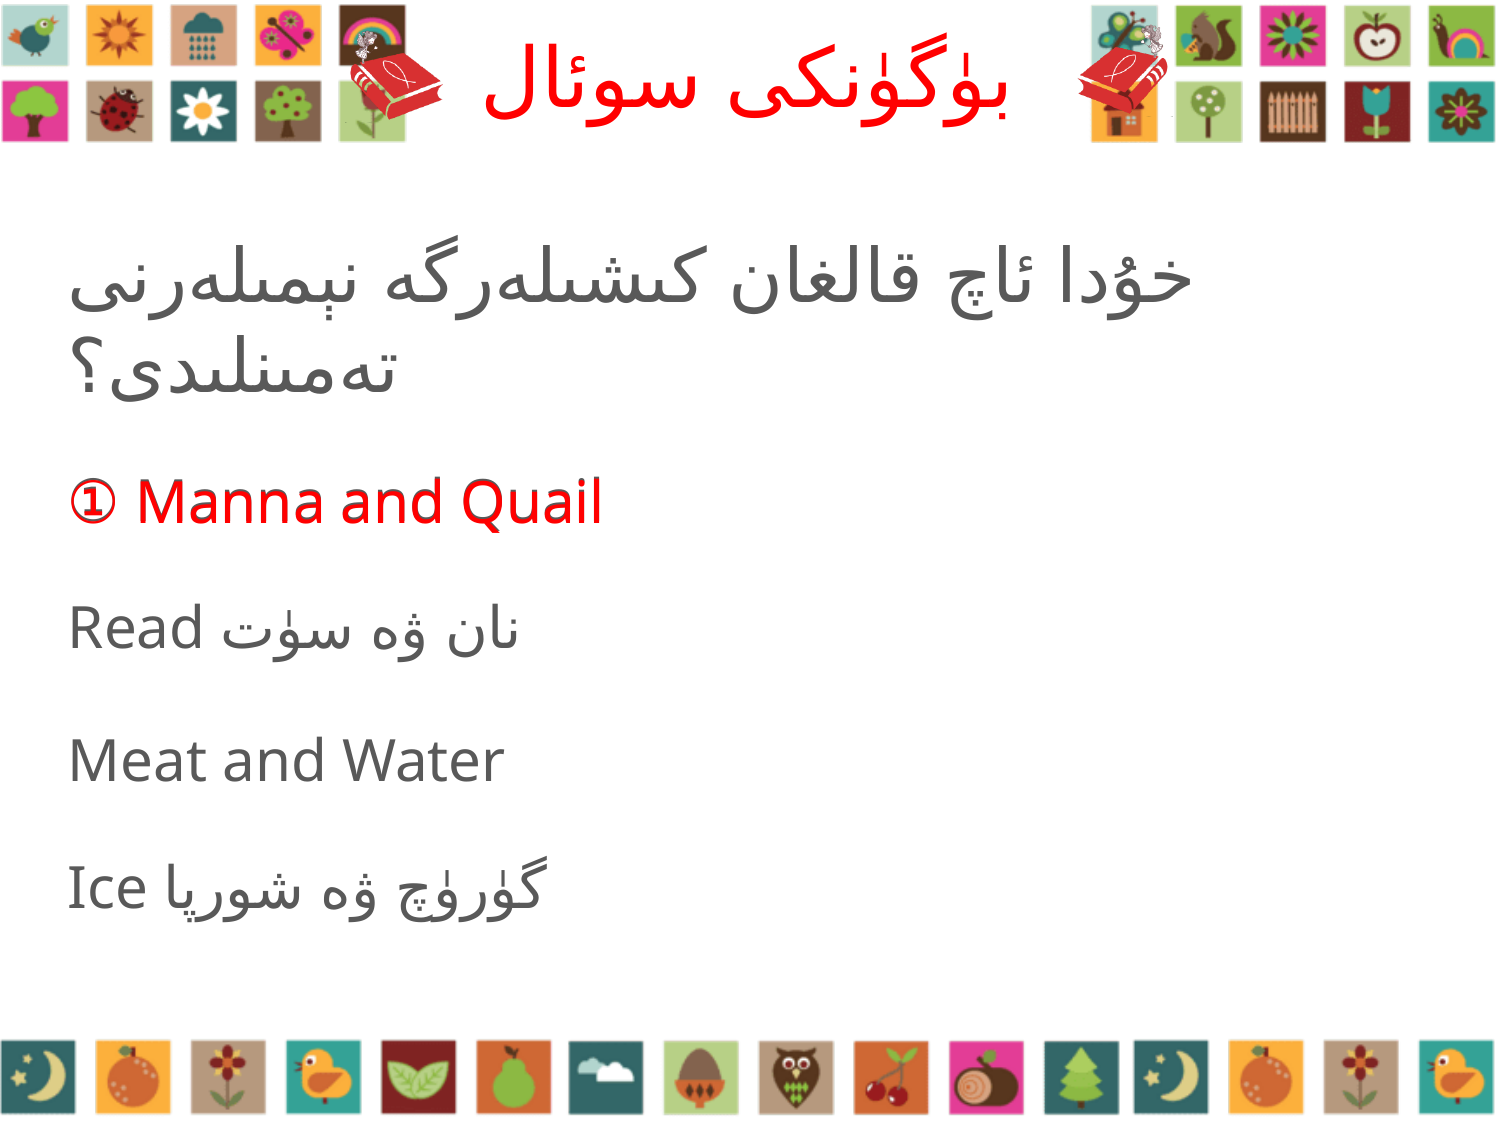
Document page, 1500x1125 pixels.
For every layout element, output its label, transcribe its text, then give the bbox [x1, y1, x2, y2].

picture [0, 3, 475, 150]
text_box بۈگۈنكى سوئال [427, 16, 1078, 131]
text_box ① Manna and Quail [53, 457, 1483, 543]
text_box Meat and Water [53, 716, 1483, 801]
picture [1046, 3, 1500, 150]
text_box Read نان ۋە سۈت [53, 582, 1436, 668]
text_box Ice گۈرۈچ ۋە شورپا [53, 842, 1483, 928]
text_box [0, 1028, 1500, 1118]
text_box خۇدا ئاچ قالغان كىشىلەرگە نېمىلەرنى تەمىنلىدى؟ [53, 219, 1436, 415]
